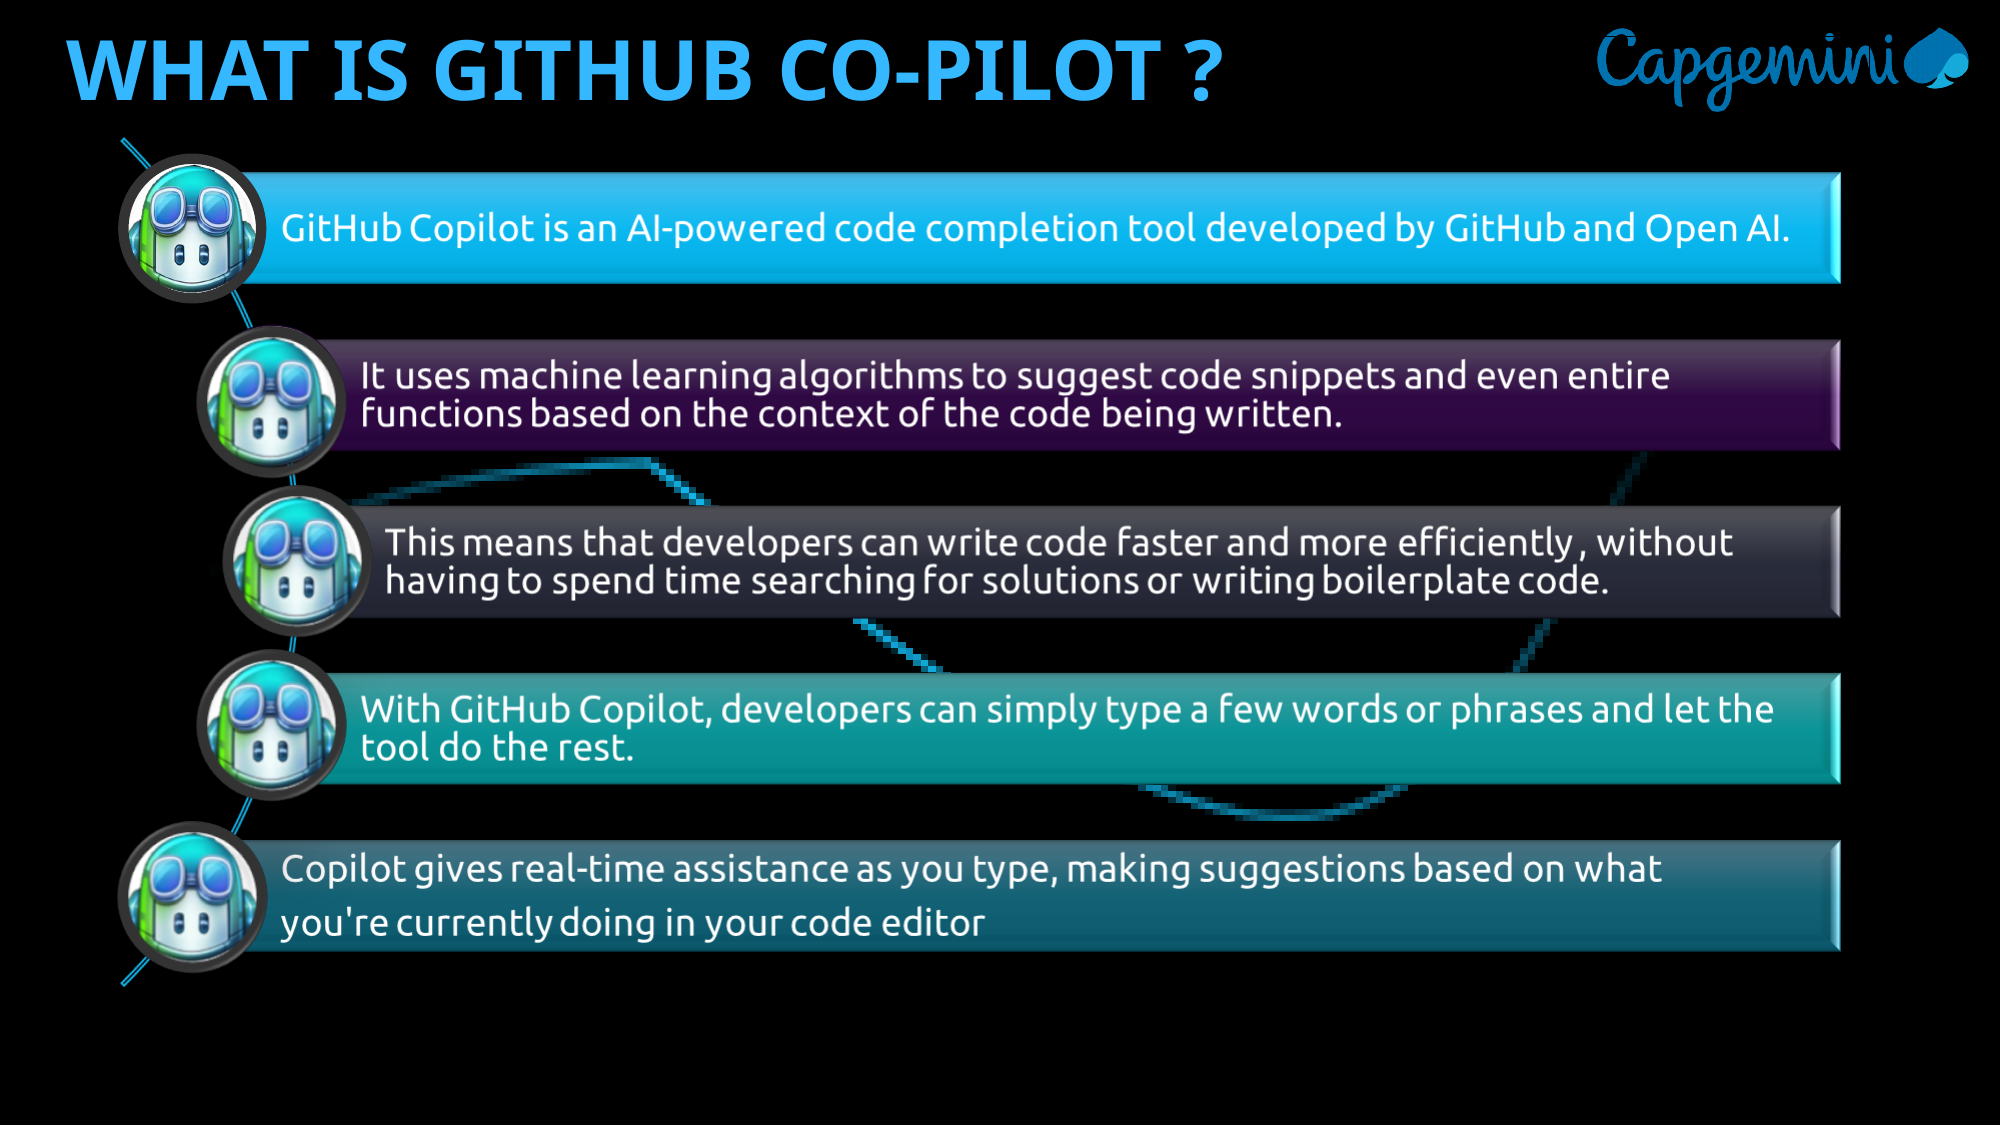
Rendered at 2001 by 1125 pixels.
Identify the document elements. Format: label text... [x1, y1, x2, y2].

text_box What is GitHub co-pilot ? [66, 36, 1870, 117]
picture [0, 0, 2000, 1125]
